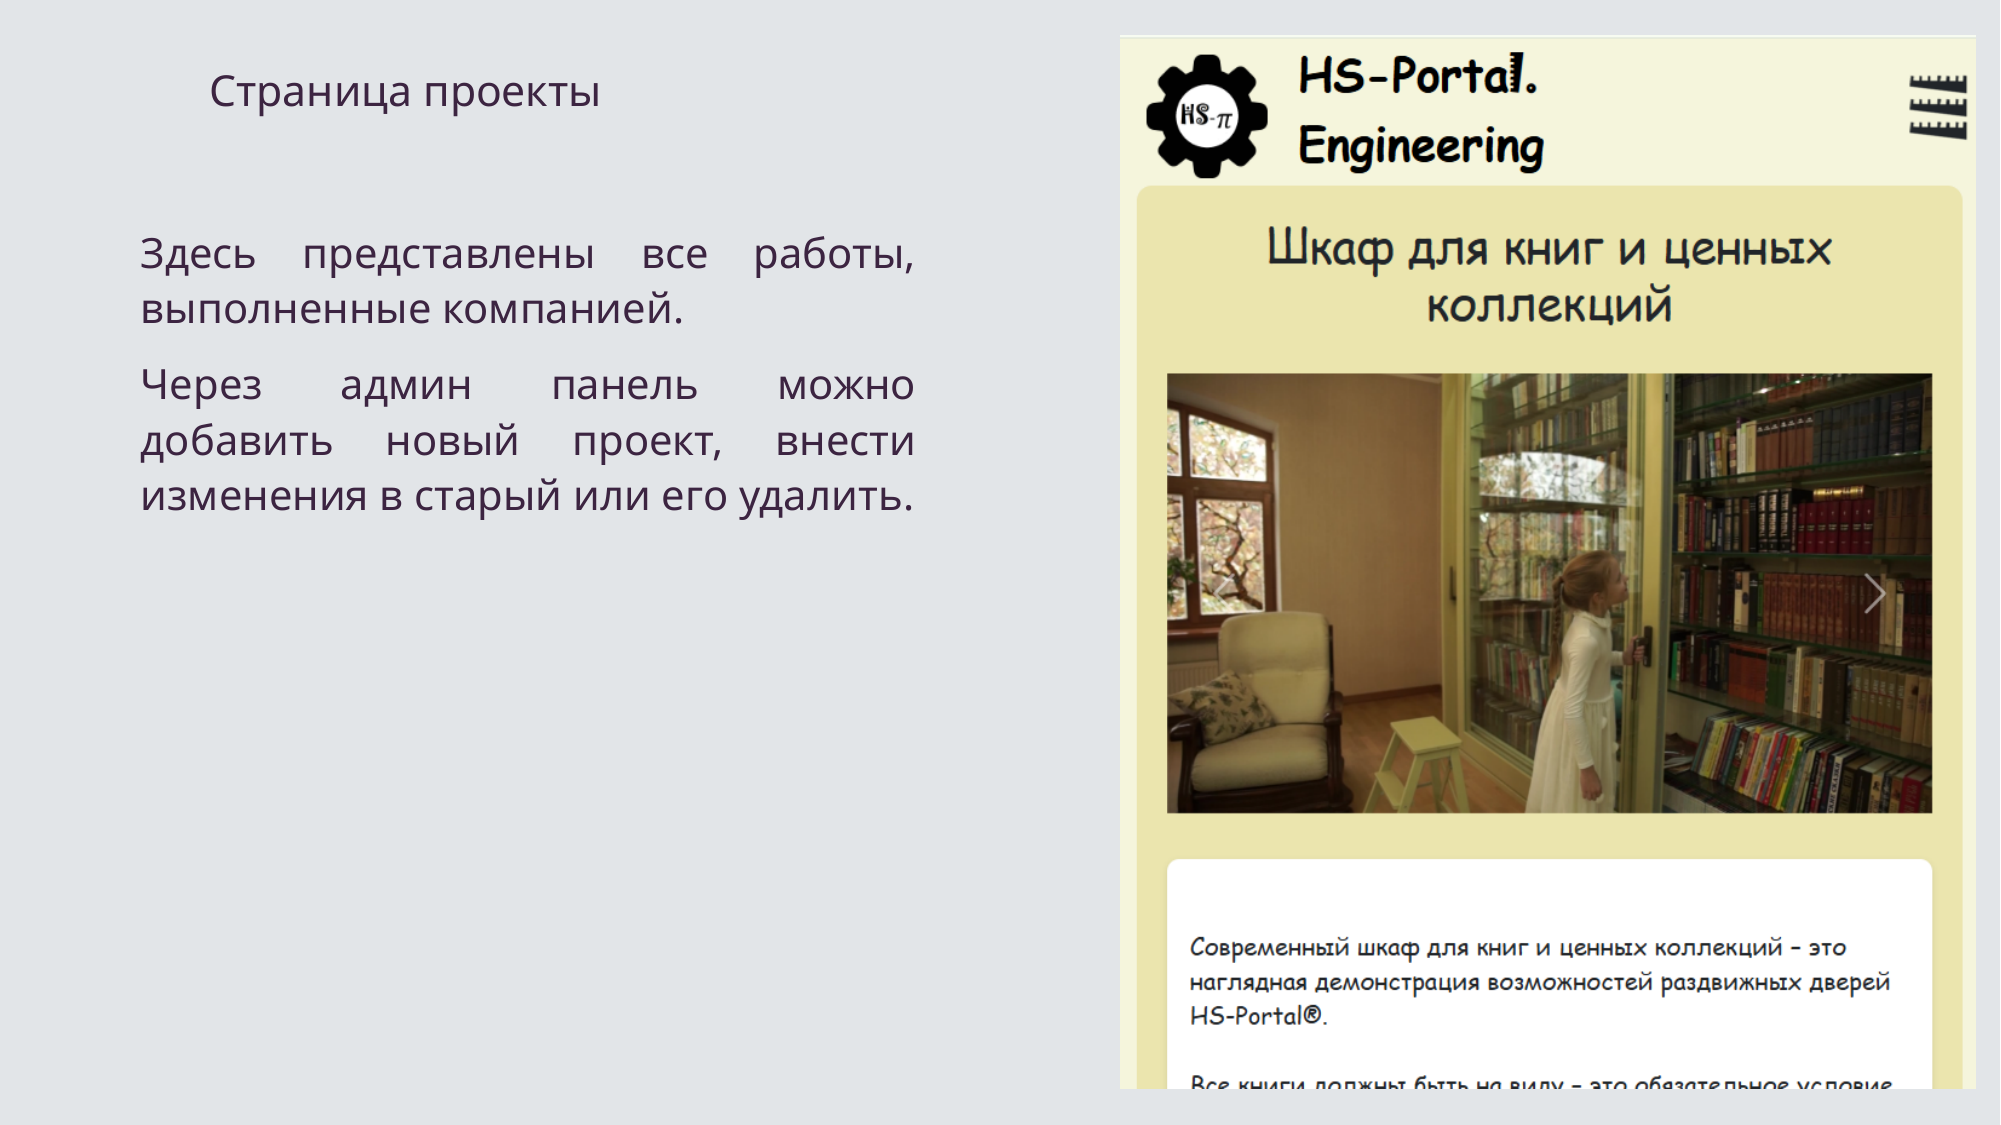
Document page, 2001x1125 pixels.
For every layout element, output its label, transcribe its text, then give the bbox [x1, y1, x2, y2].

list Здесь представлены все работы, выполненные компанией. Через админ панель можно добавить новый проект, внести изменения в старый или его удалить. [125, 214, 932, 613]
title Страница проекты [194, 55, 833, 124]
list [1120, 35, 1976, 1089]
